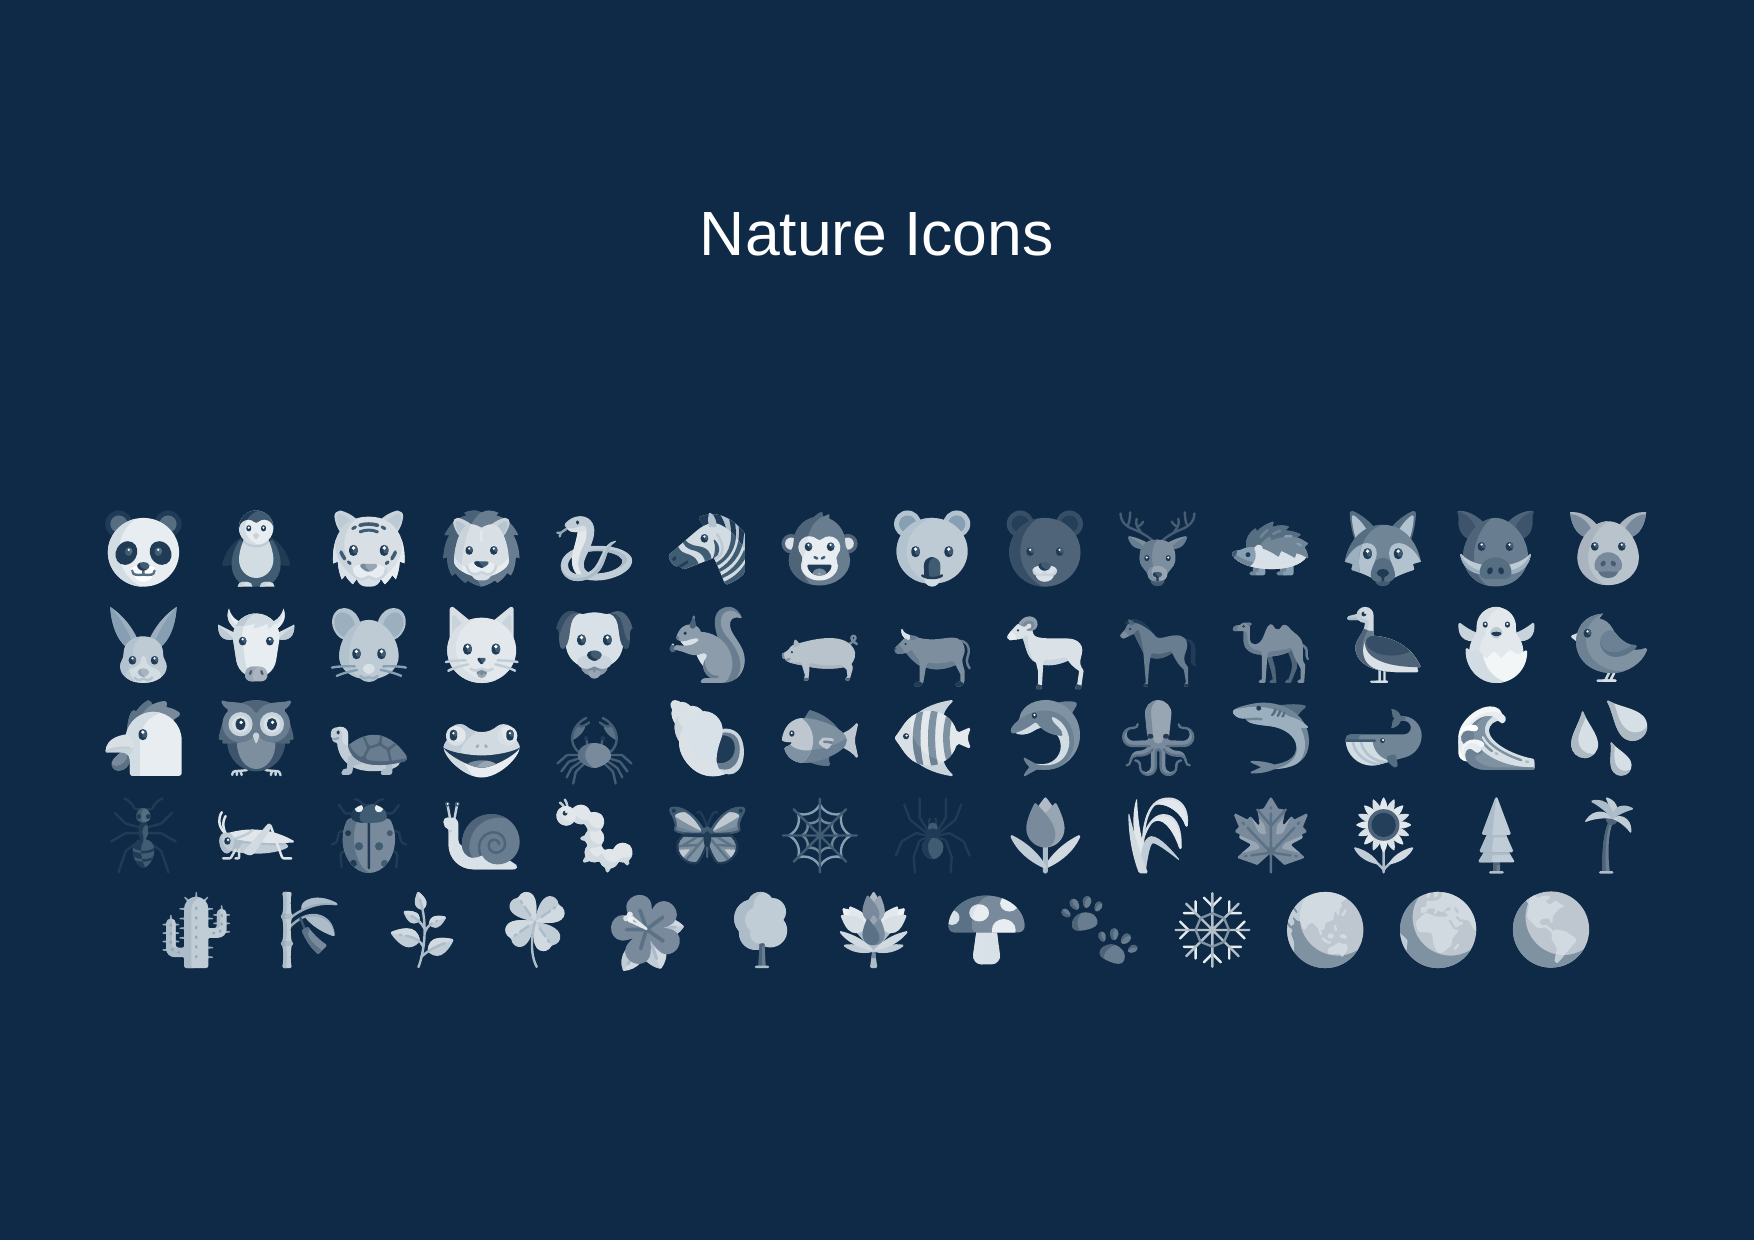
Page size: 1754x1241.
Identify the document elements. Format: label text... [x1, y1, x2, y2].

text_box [444, 606, 520, 684]
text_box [1457, 606, 1536, 684]
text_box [1345, 708, 1422, 768]
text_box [1009, 797, 1081, 874]
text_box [443, 723, 521, 778]
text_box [1119, 510, 1196, 587]
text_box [1280, 891, 1364, 969]
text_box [610, 894, 685, 972]
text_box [162, 891, 231, 969]
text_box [555, 716, 634, 785]
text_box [894, 628, 972, 687]
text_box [1353, 797, 1414, 874]
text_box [105, 510, 182, 587]
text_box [329, 607, 409, 683]
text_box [218, 698, 294, 777]
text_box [1128, 797, 1190, 874]
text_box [217, 811, 295, 860]
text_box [279, 891, 339, 969]
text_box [1010, 699, 1084, 777]
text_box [666, 699, 748, 777]
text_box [781, 709, 859, 767]
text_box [556, 610, 633, 679]
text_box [109, 797, 178, 874]
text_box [781, 797, 859, 874]
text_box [893, 510, 971, 587]
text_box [104, 700, 182, 776]
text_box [221, 510, 291, 587]
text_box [330, 726, 409, 776]
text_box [1506, 891, 1590, 968]
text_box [894, 797, 972, 874]
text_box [110, 606, 177, 684]
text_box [1345, 606, 1421, 684]
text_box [1232, 702, 1310, 774]
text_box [1478, 797, 1515, 874]
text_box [330, 797, 408, 874]
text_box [216, 608, 297, 682]
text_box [1232, 622, 1310, 684]
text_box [781, 634, 859, 681]
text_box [839, 891, 909, 969]
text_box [555, 515, 634, 582]
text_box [1456, 510, 1535, 587]
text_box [328, 510, 410, 587]
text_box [1007, 616, 1084, 690]
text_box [1569, 511, 1647, 586]
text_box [1584, 797, 1634, 874]
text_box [1121, 699, 1195, 777]
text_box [781, 511, 858, 586]
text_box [1570, 700, 1649, 776]
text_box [1458, 706, 1536, 771]
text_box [443, 801, 521, 870]
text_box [948, 895, 1025, 965]
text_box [1006, 510, 1084, 587]
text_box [668, 512, 746, 585]
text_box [1344, 510, 1422, 587]
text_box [1233, 797, 1309, 874]
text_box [1231, 521, 1309, 576]
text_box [729, 891, 791, 969]
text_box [443, 510, 520, 587]
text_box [668, 806, 746, 865]
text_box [1393, 891, 1477, 969]
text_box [504, 891, 566, 969]
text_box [1173, 891, 1252, 969]
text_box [390, 891, 454, 969]
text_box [1119, 618, 1197, 687]
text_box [554, 798, 637, 873]
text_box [1060, 895, 1139, 965]
text_box Nature Icons [201, 173, 1553, 291]
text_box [1570, 613, 1648, 683]
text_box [669, 606, 749, 684]
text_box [894, 699, 971, 777]
